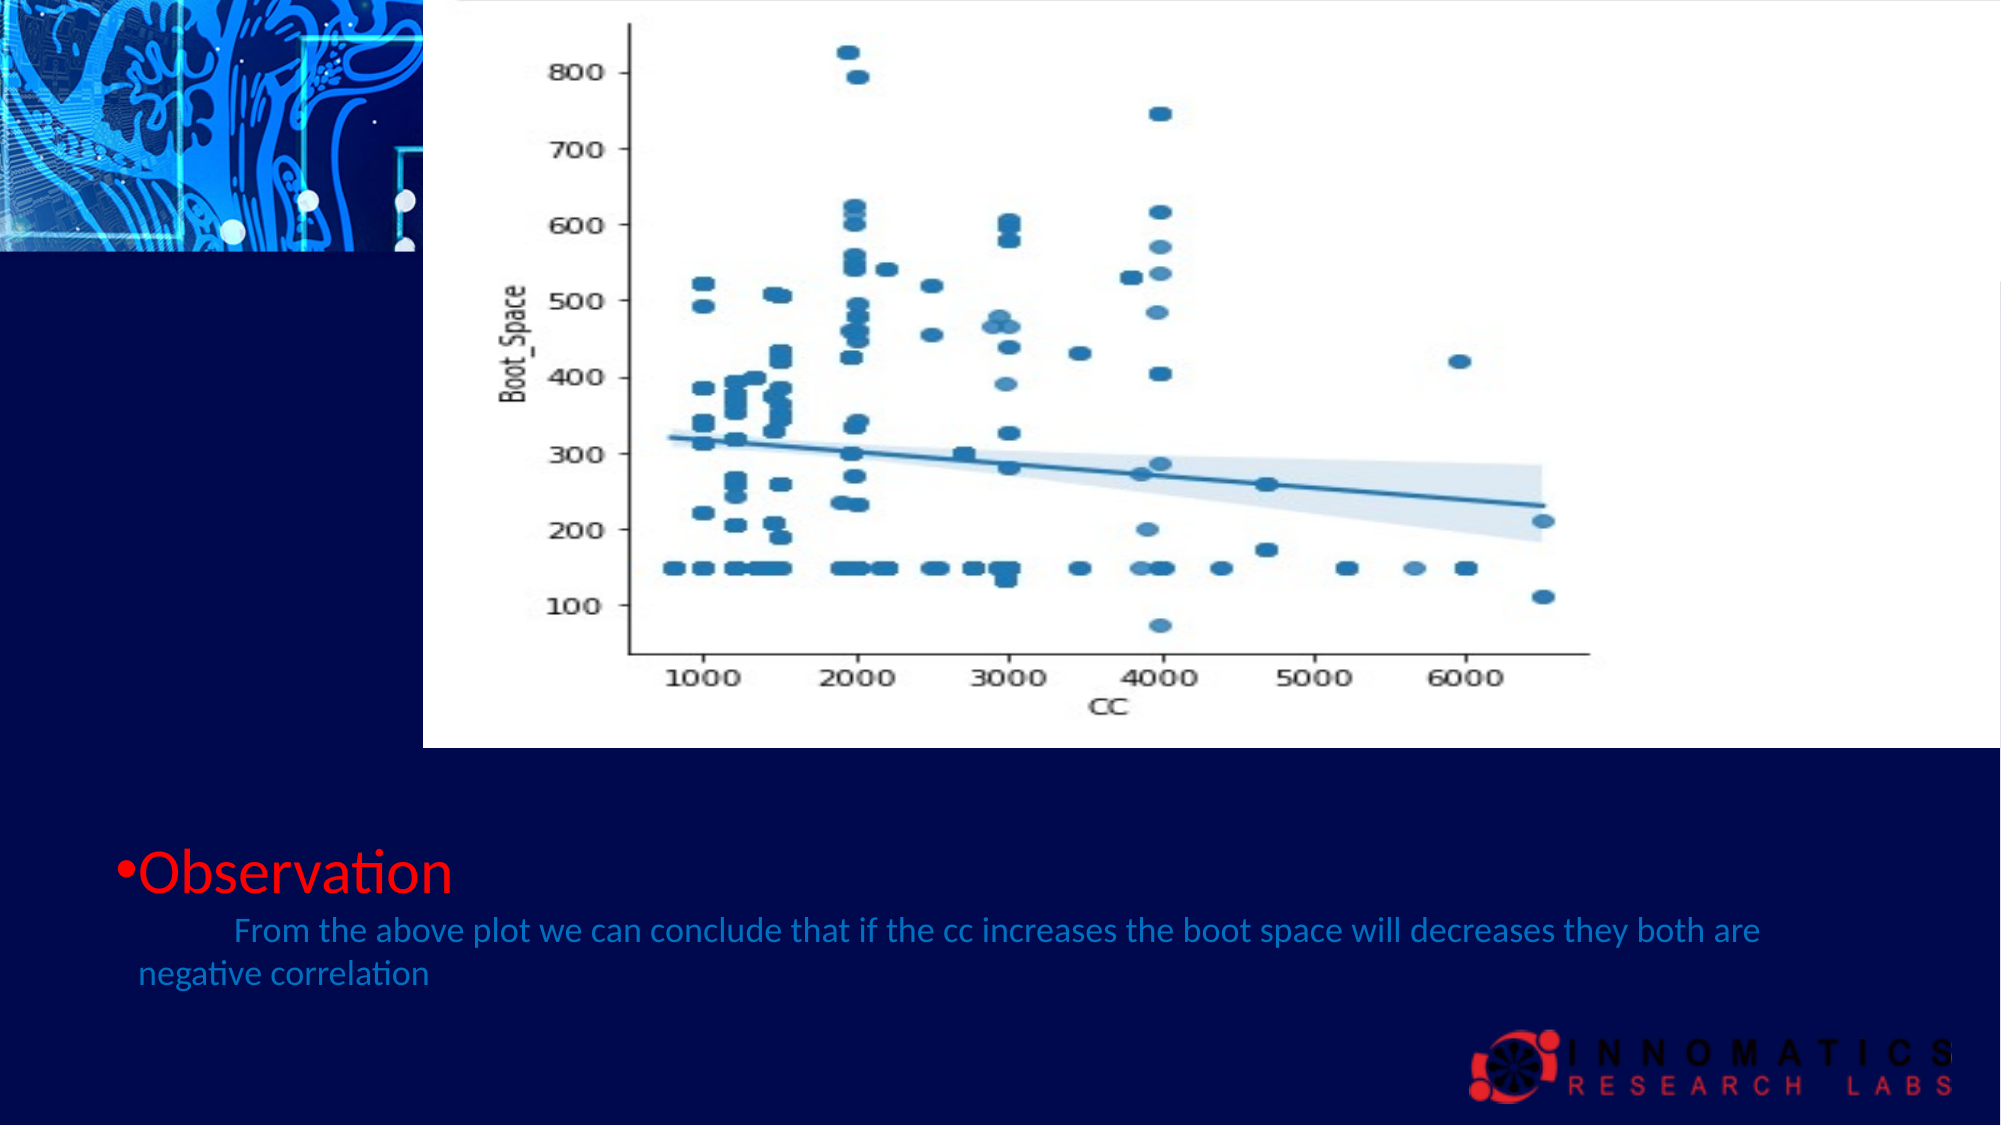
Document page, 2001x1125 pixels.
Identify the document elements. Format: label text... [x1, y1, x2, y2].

title Observation From the above plot we can conclude that if the cc increases the boot space will decreases they both are negative correlation [95, 819, 1896, 1080]
picture [0, 0, 2001, 1125]
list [423, 0, 2000, 748]
